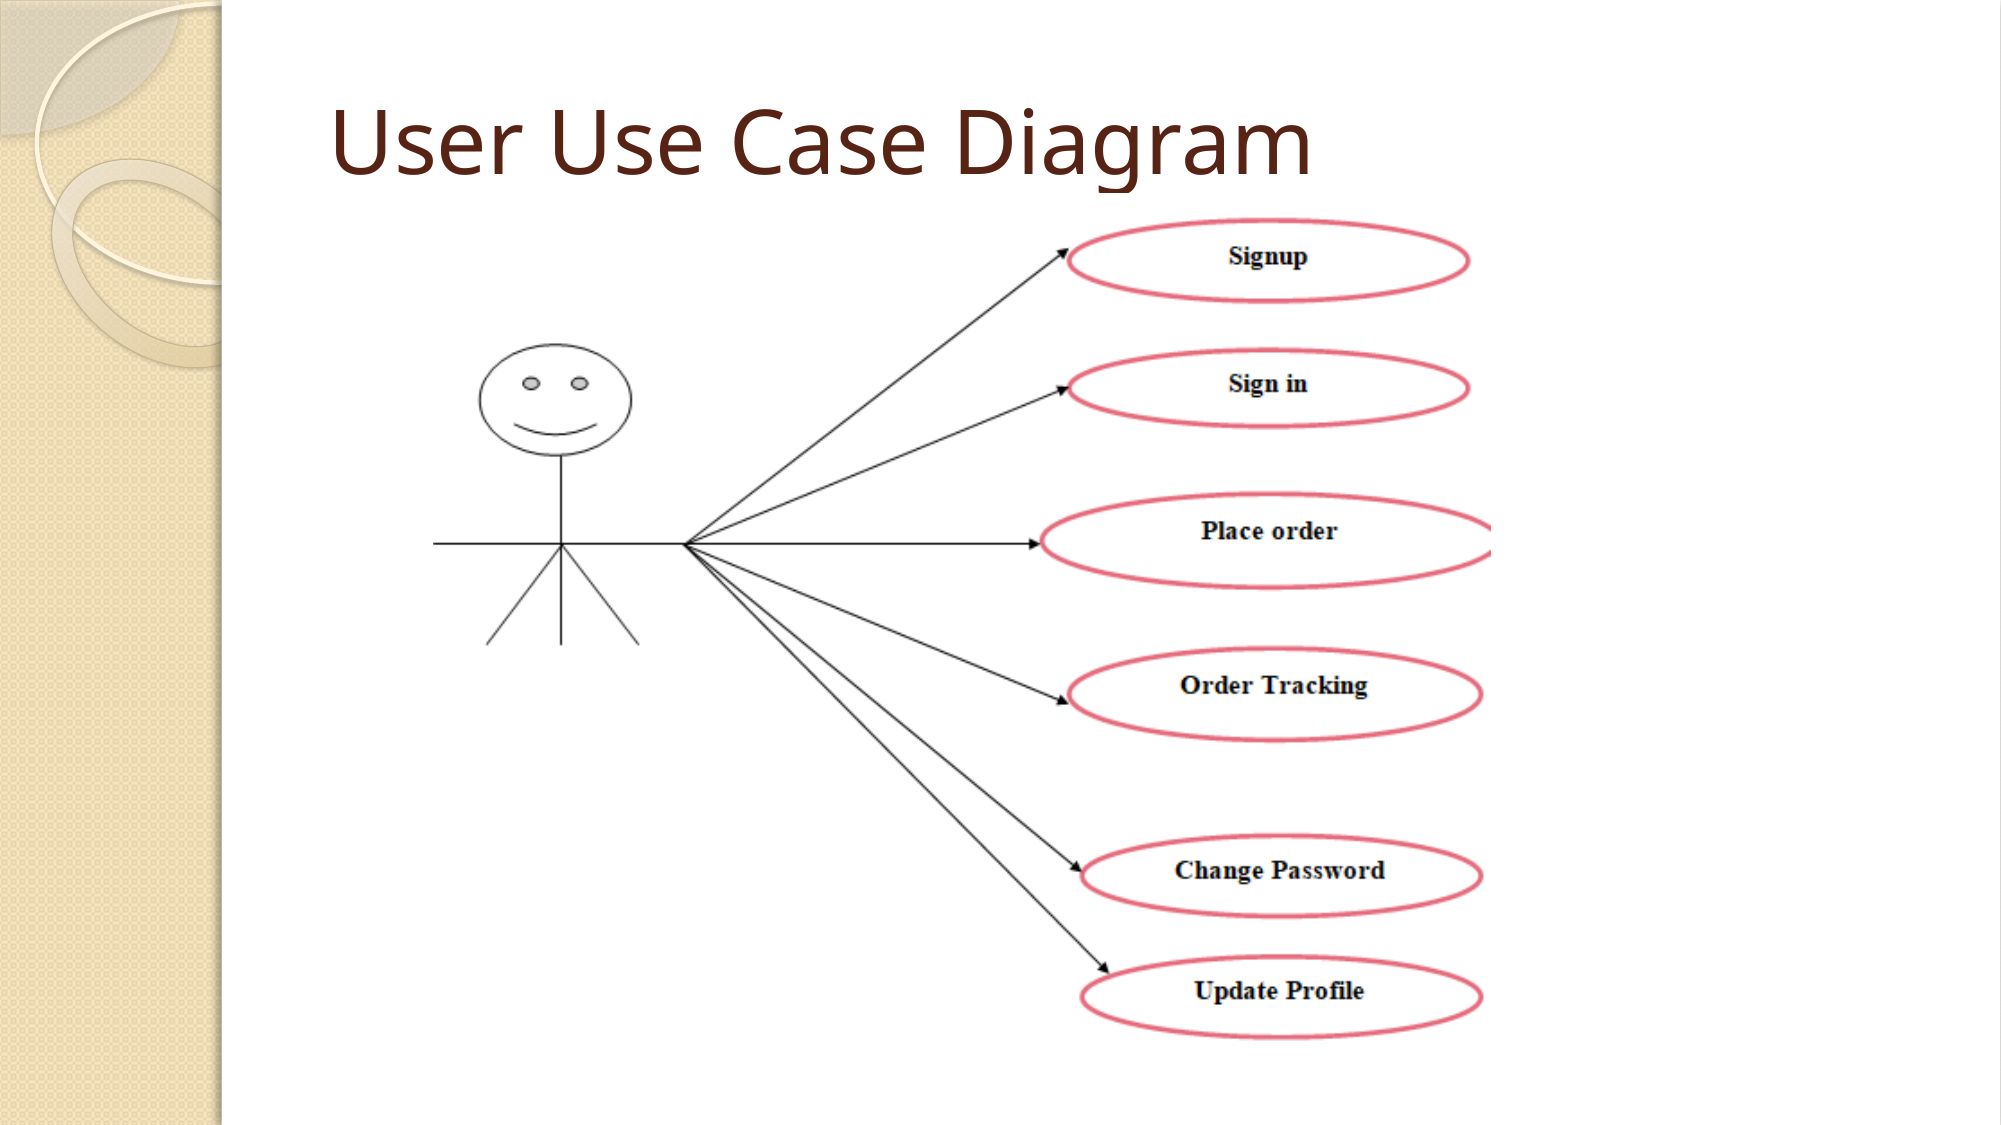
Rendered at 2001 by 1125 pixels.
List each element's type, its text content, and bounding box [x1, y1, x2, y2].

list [433, 193, 1491, 1057]
title User Use Case Diagram [313, 45, 1954, 233]
